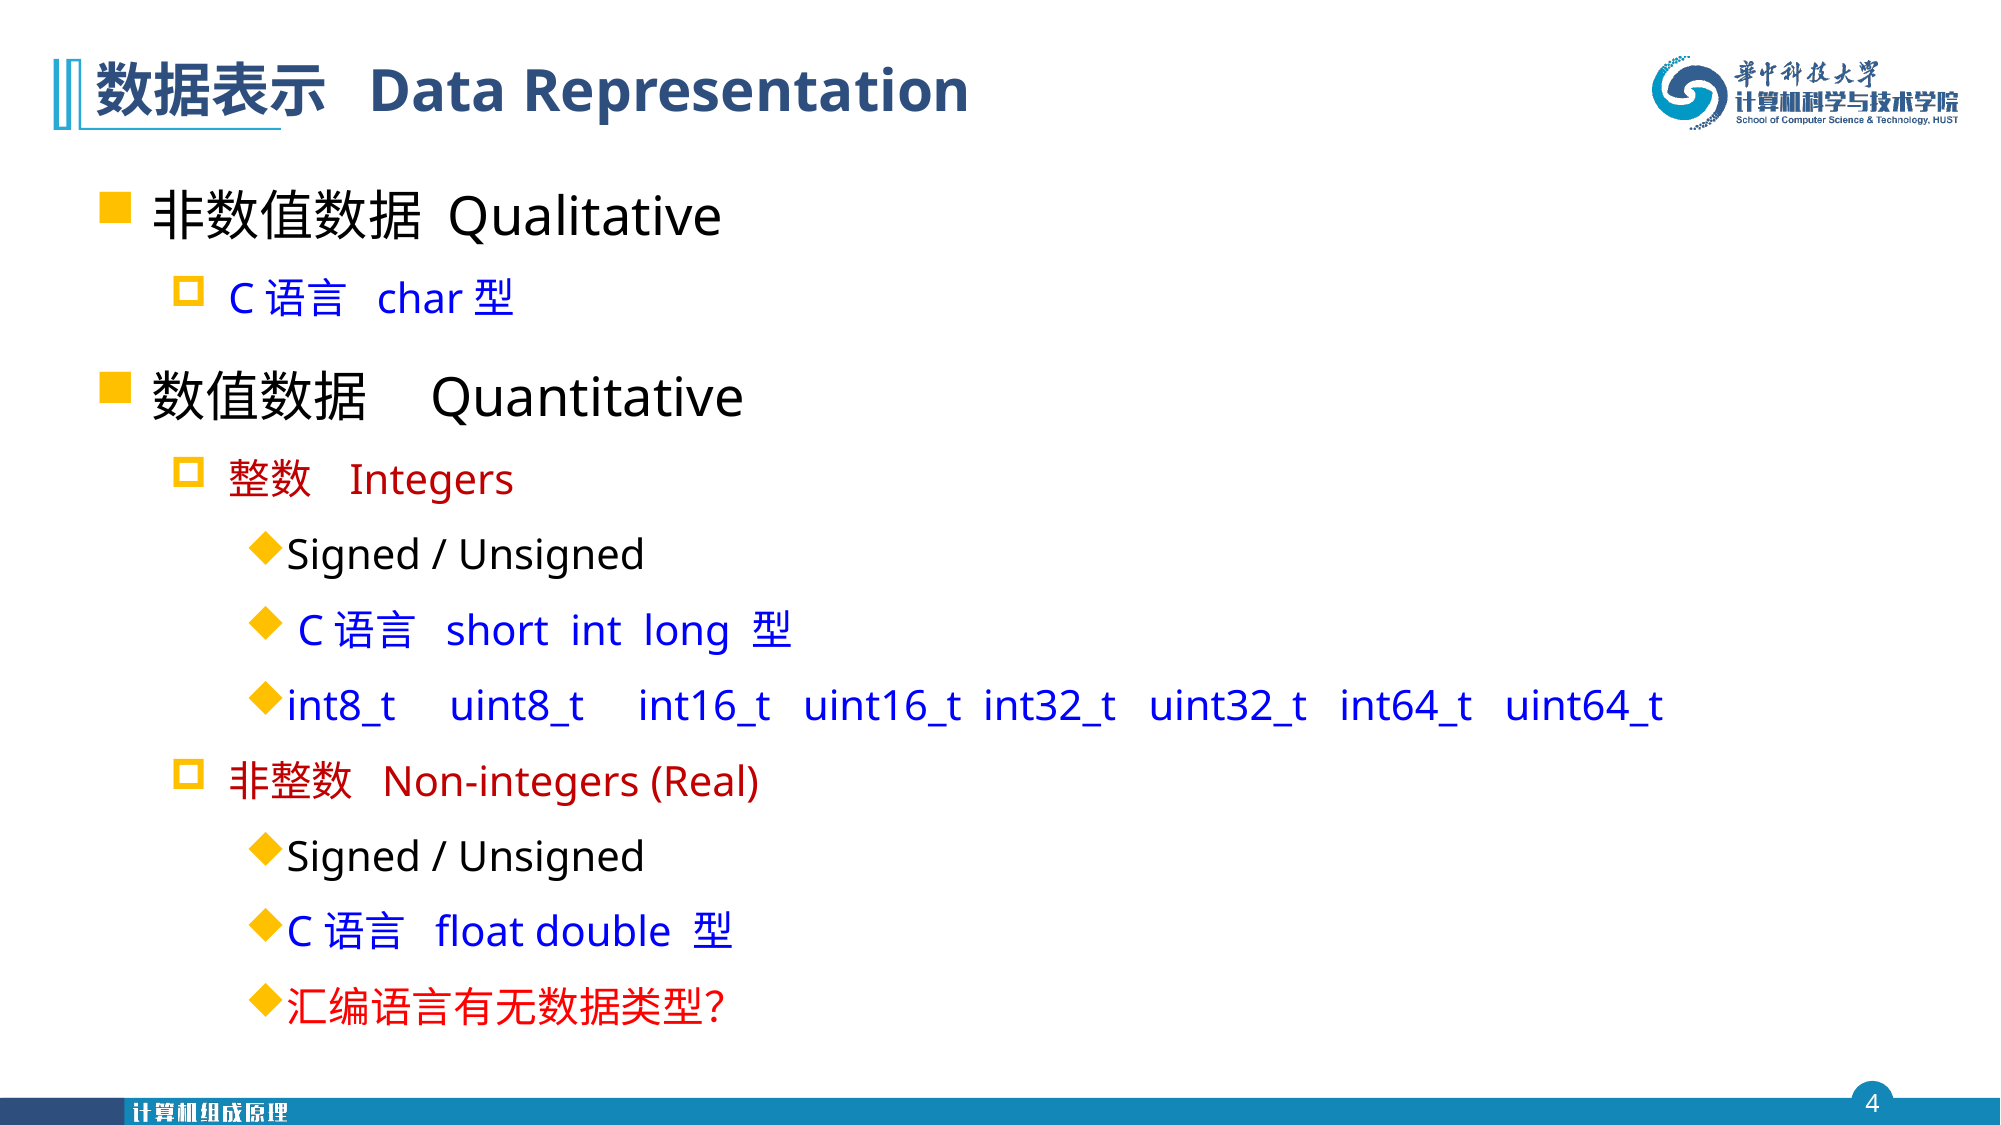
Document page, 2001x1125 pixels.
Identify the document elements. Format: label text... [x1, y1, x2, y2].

picture [1805, 56, 1958, 130]
title 数据表示 Data Representation [80, 42, 1805, 144]
list 非数值数据 Qualitative C语言 char型 数值数据 Quantitative 整数 Integers Signed / Unsigned C语言 short int long 型 int8_t uint8_t int16_t uint16_t int32_t uint32_t int64_t uint64_t 非整数 Non-integers (Real) Signed / Unsigned C语言 float double 型 汇编语言有无数据类型？ [80, 154, 1805, 1080]
